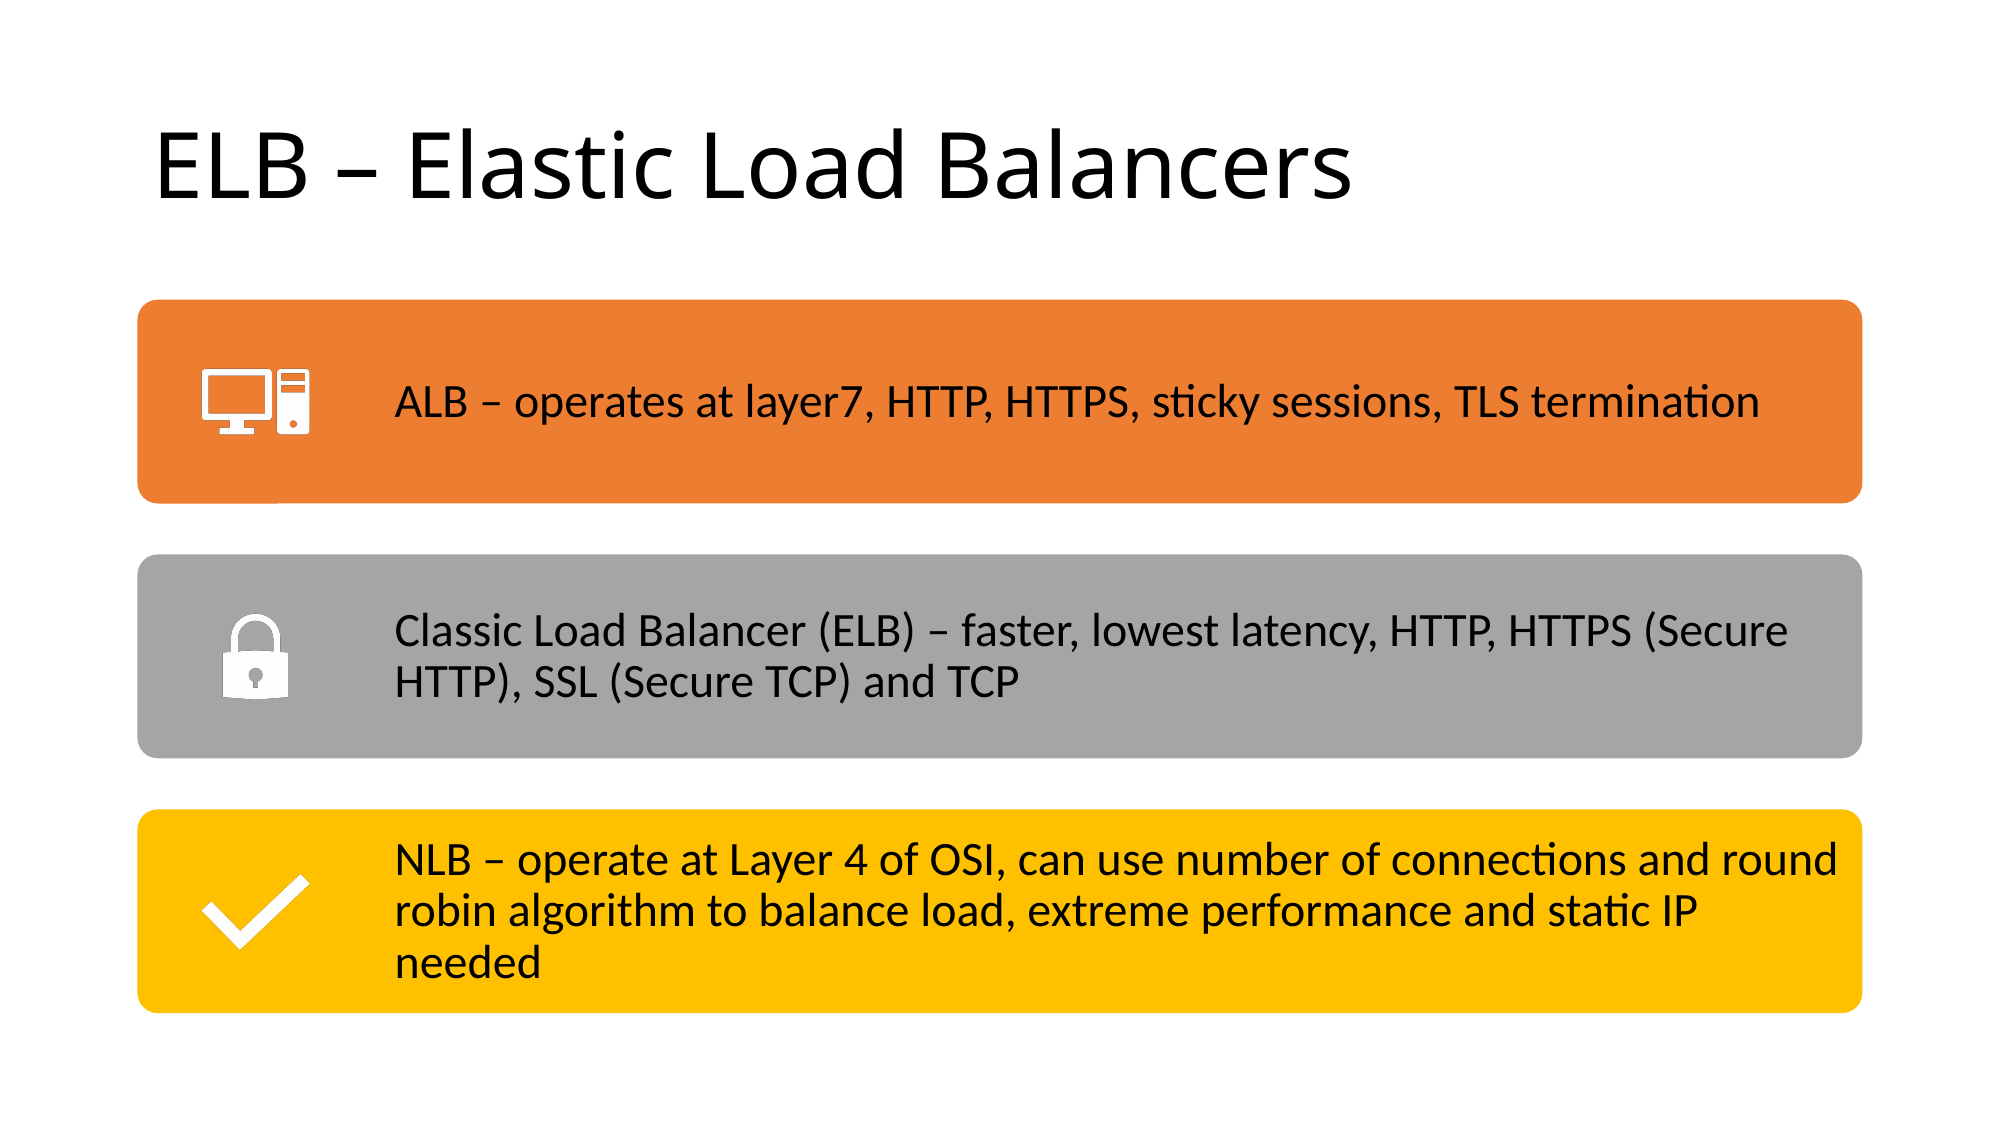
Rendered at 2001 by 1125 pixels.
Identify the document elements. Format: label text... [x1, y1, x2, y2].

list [137, 299, 1863, 1014]
title ELB – Elastic Load Balancers [137, 59, 1863, 278]
